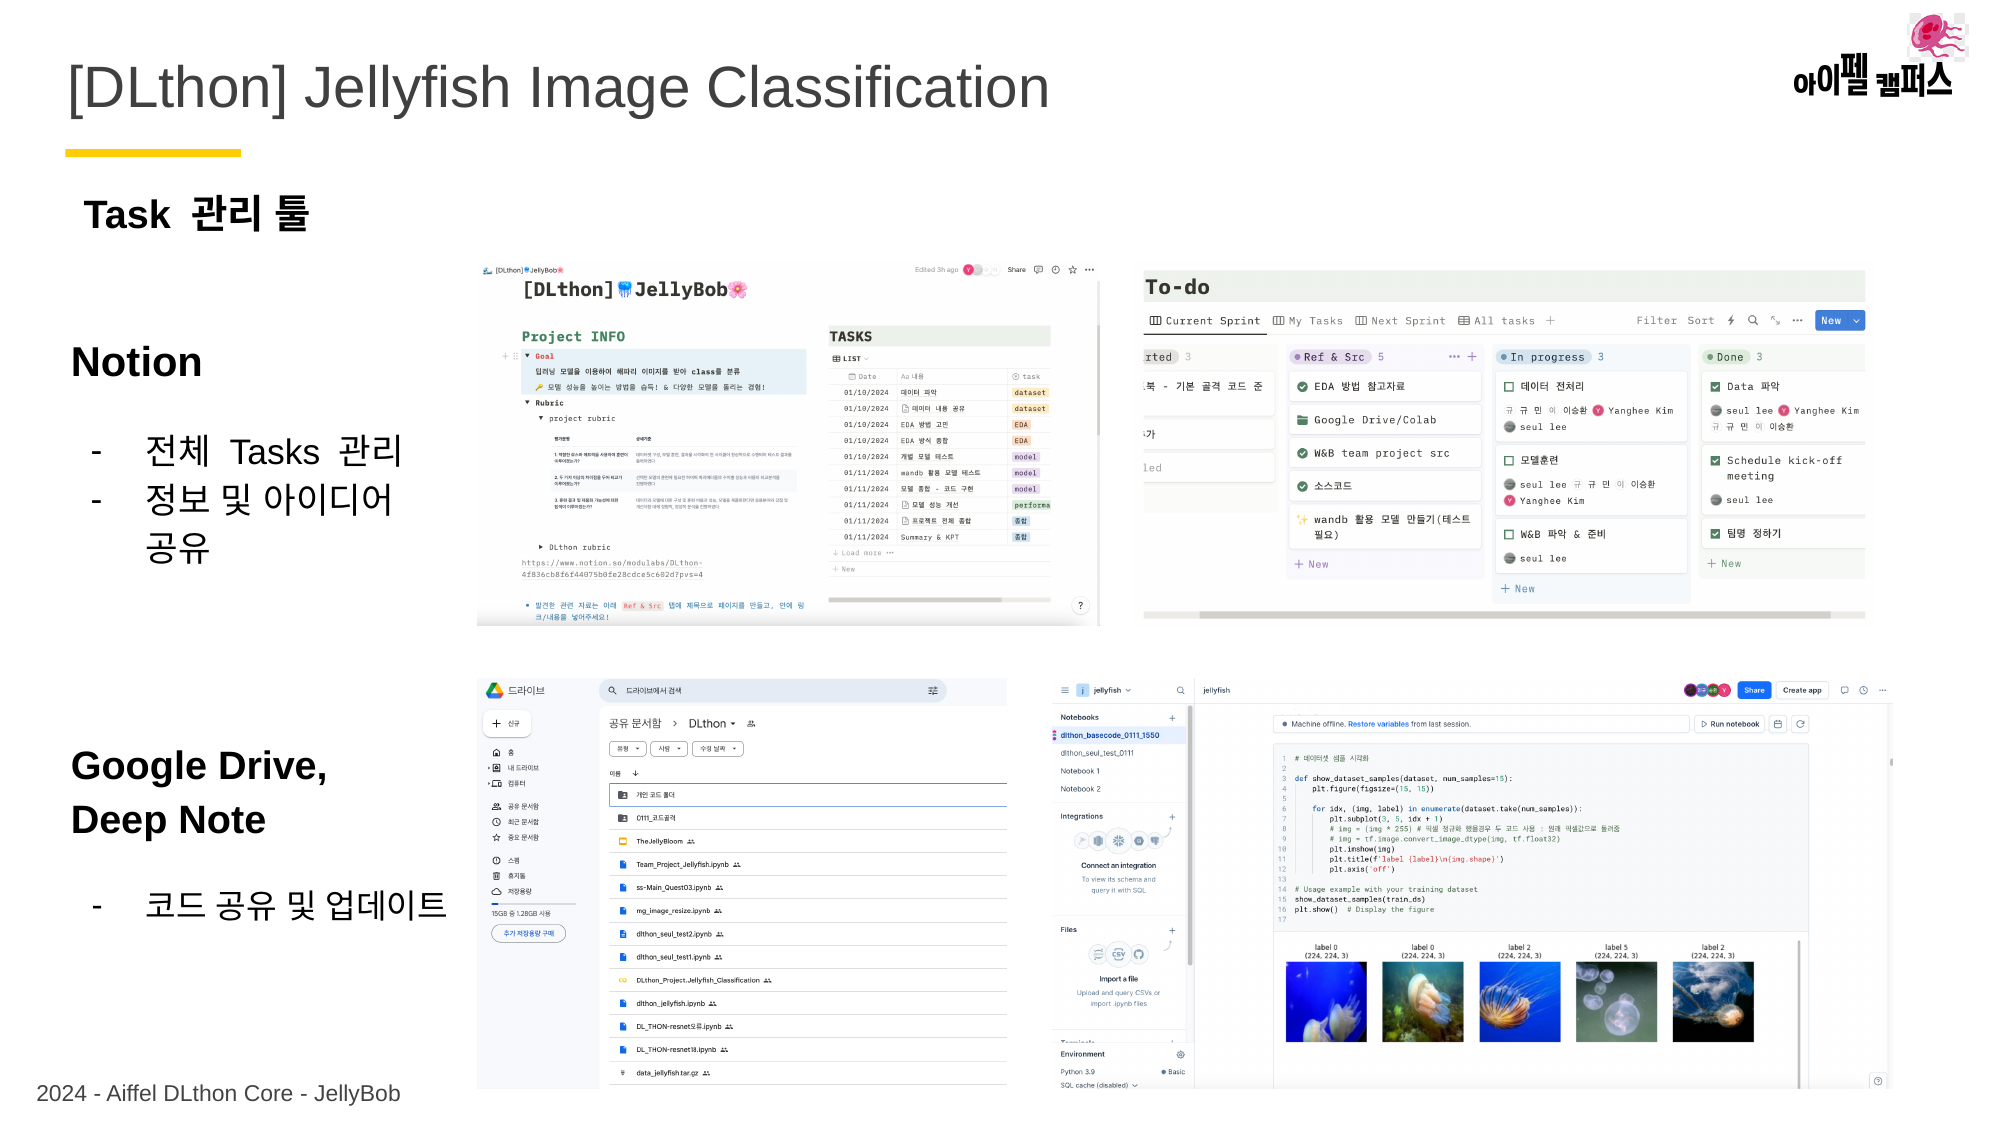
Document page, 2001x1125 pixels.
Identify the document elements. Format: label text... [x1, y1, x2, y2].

picture [1133, 261, 1874, 626]
title [DLthon] Jellyfish Image Classification [60, 49, 1795, 167]
text_box Notion 전체 Tasks 관리 정보 및 아이디어 공유 [65, 321, 458, 575]
picture [477, 261, 1100, 626]
picture [1052, 678, 1893, 1089]
picture [476, 678, 1007, 1089]
picture [1794, 13, 1969, 98]
text_box 2024 - Aiffel DLthon Core - JellyBob [28, 1057, 582, 1114]
text_box Task 관리 툴 [78, 176, 1578, 243]
text_box Google Drive, Deep Note 코드 공유 및 업데이트 [65, 727, 458, 931]
